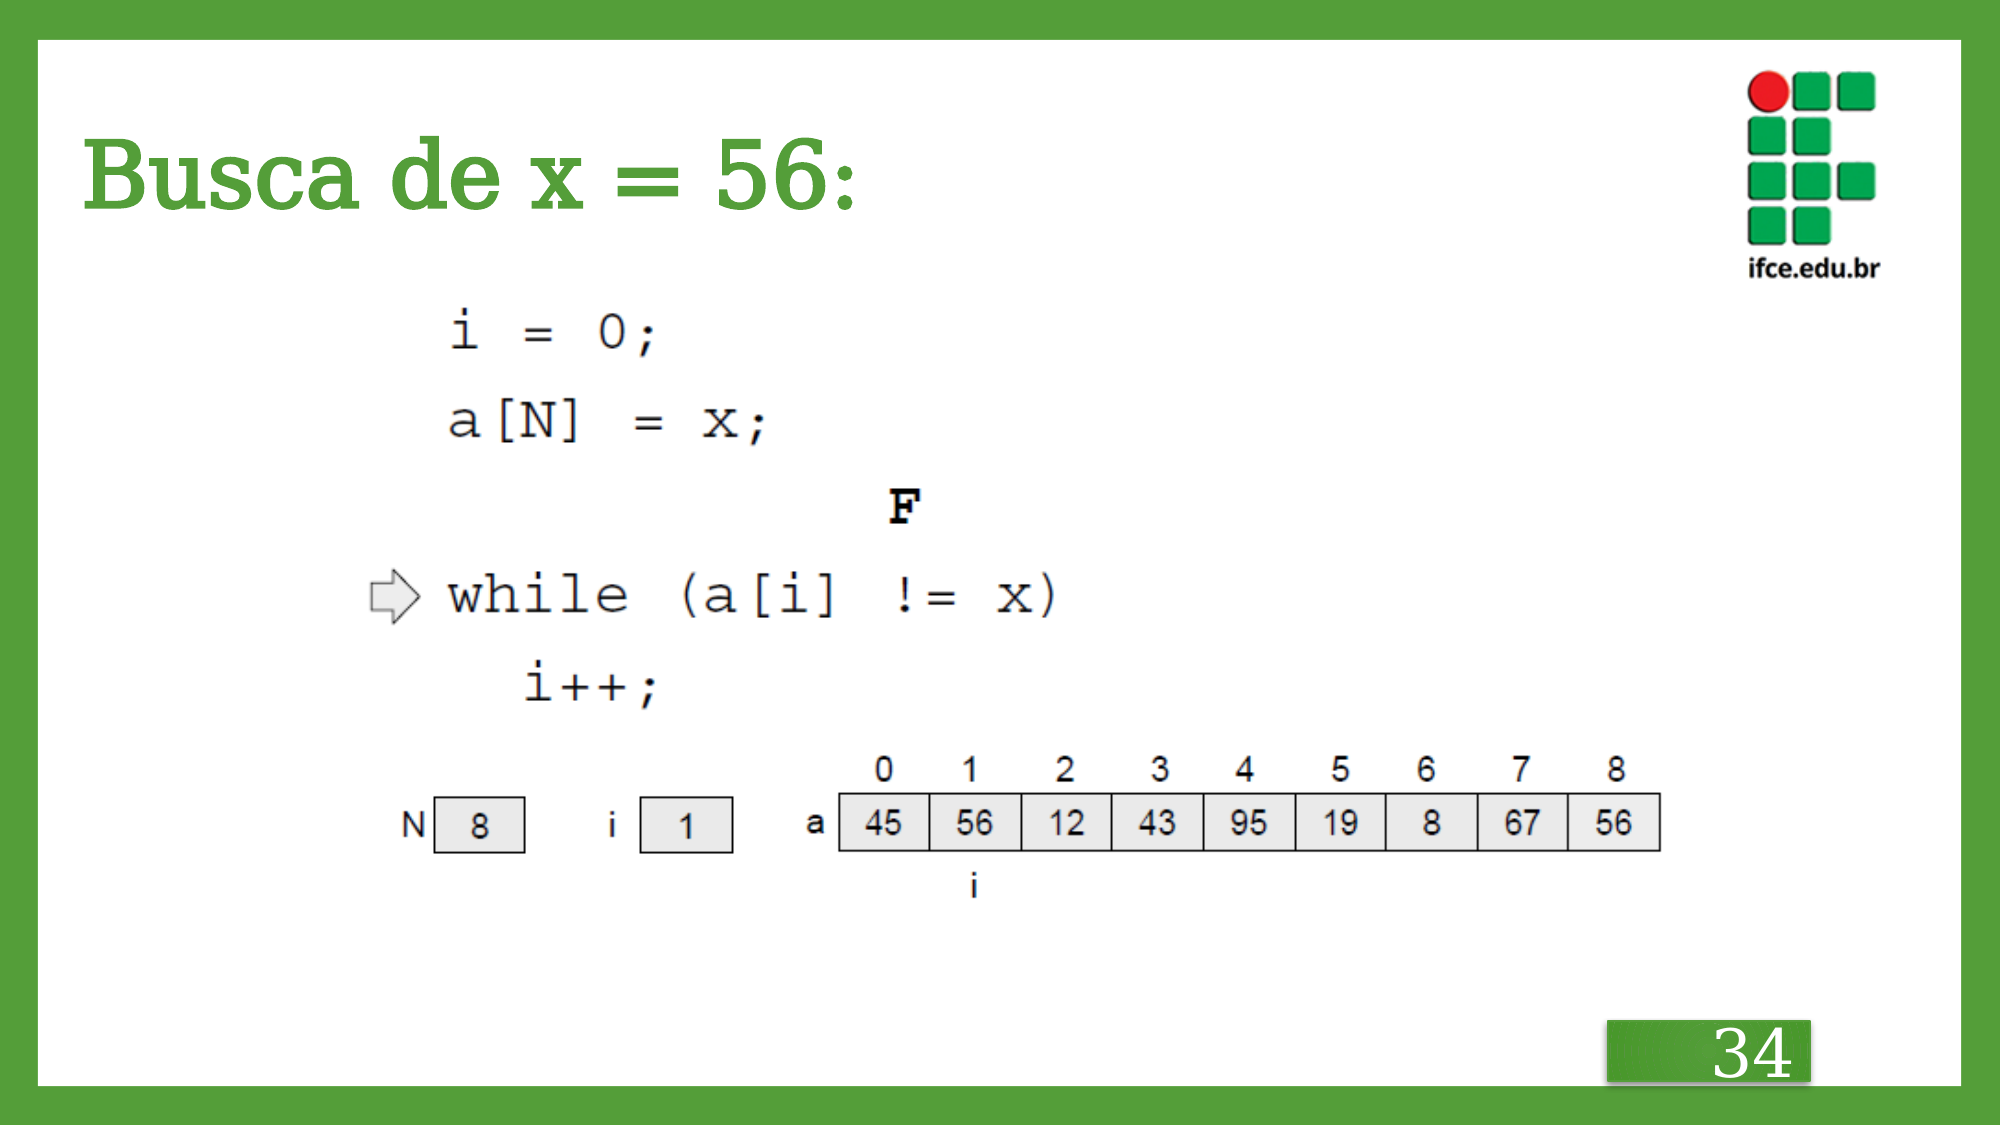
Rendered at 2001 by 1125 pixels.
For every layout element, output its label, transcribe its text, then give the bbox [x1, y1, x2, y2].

picture [352, 45, 1957, 924]
slide_number 34 [1607, 1020, 1811, 1082]
title Busca de x = 56: [65, 66, 1656, 289]
